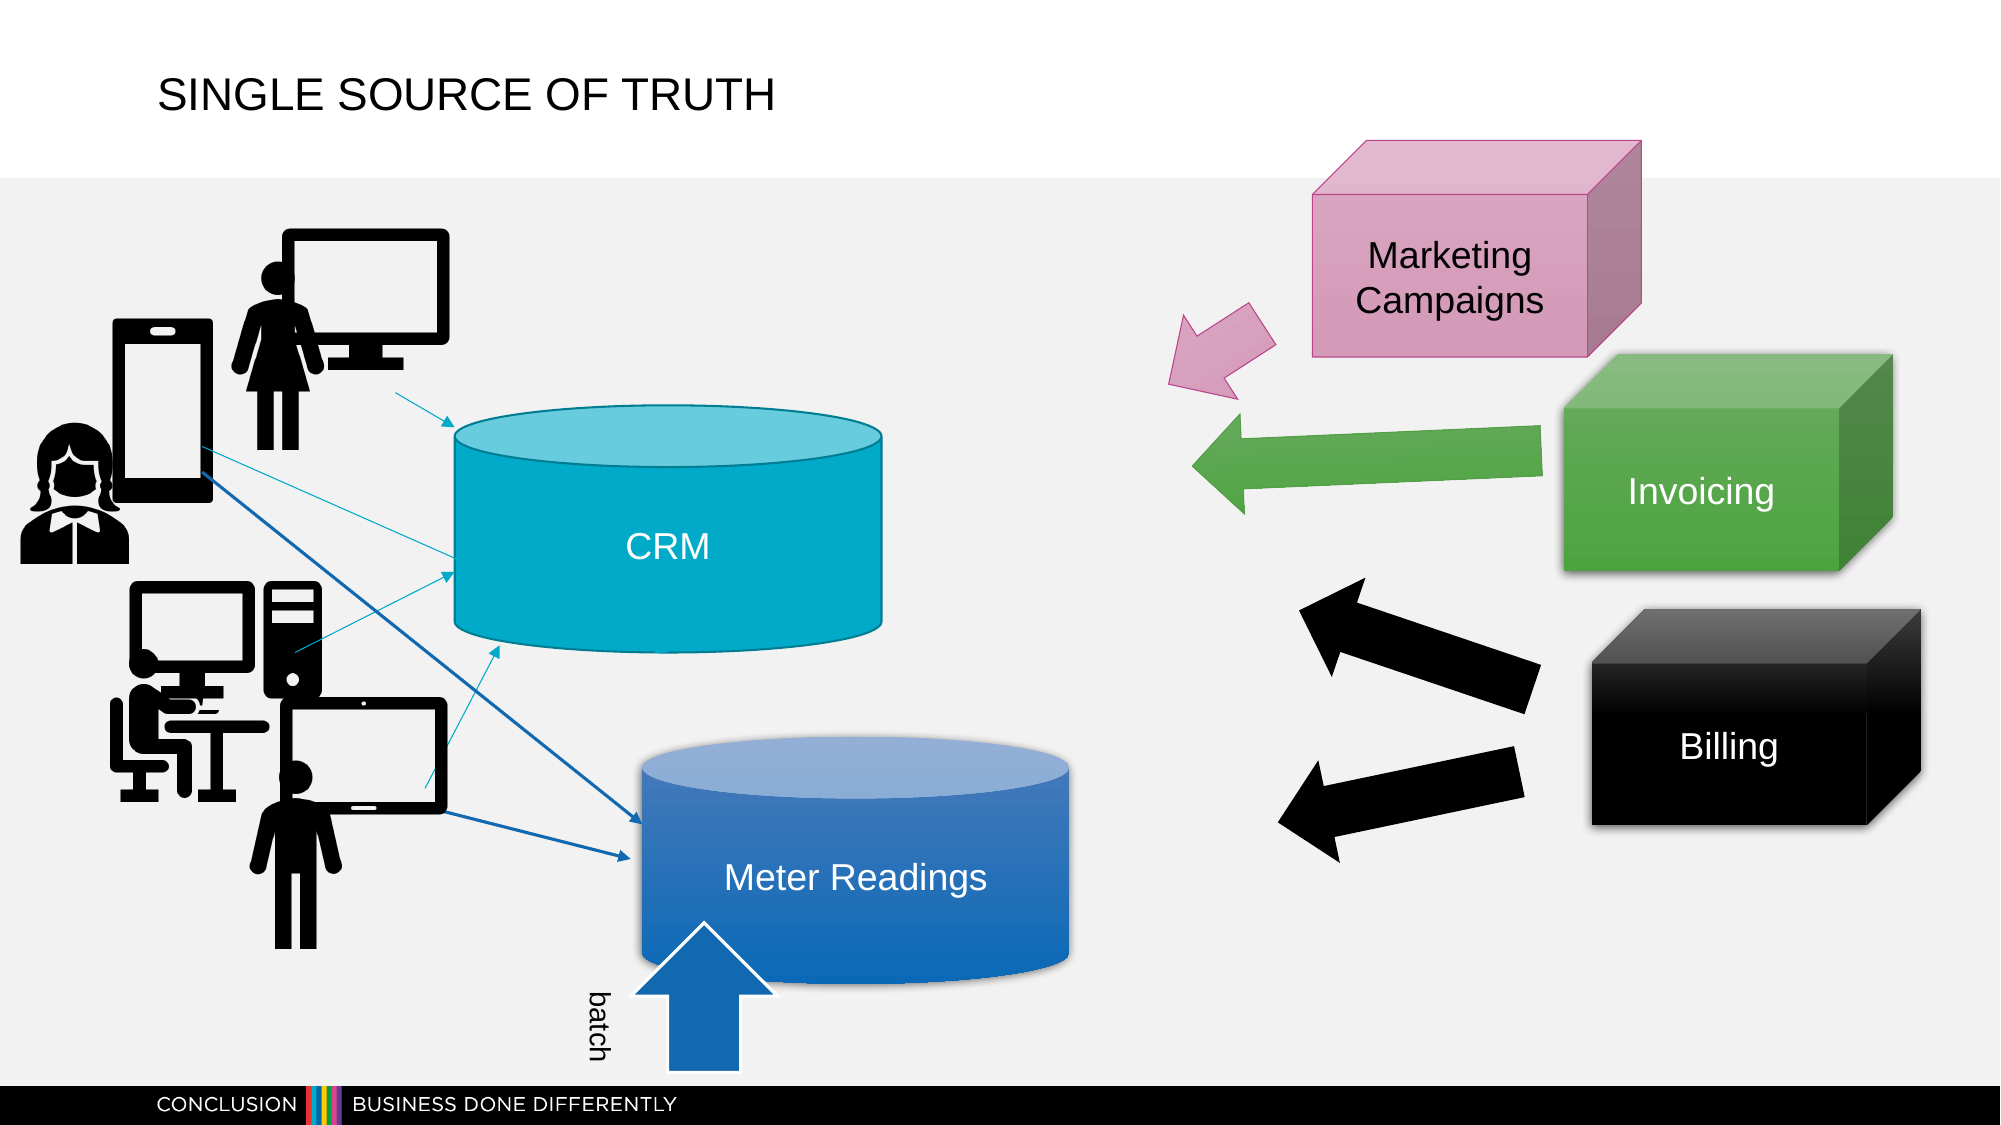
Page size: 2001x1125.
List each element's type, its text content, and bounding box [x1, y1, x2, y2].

text_box Meter Readings [642, 736, 1070, 984]
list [265, 199, 466, 400]
text_box [626, 920, 782, 1074]
text_box PLQ [1316, 141, 1639, 193]
text_box Web Logic [1564, 354, 1893, 408]
picture [0, 1086, 315, 1125]
text_box batch [583, 991, 619, 1064]
text_box [1277, 746, 1525, 863]
text_box Invoicing [1564, 353, 1894, 571]
text_box RETEK [1591, 609, 1920, 663]
picture [318, 1086, 2000, 1125]
text_box Marketing Campaigns [1311, 139, 1642, 358]
text_box CRM [453, 404, 883, 654]
text_box Billing [1591, 608, 1921, 826]
title single source of truth [157, 74, 1404, 114]
text_box [1191, 412, 1543, 516]
text_box [1168, 301, 1277, 400]
picture [0, 255, 464, 955]
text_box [395, 392, 455, 428]
text_box [1299, 577, 1542, 715]
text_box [427, 825, 631, 859]
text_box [202, 446, 455, 472]
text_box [202, 472, 643, 825]
text_box [643, 736, 1070, 798]
text_box Receive/ Interpret [456, 407, 880, 466]
